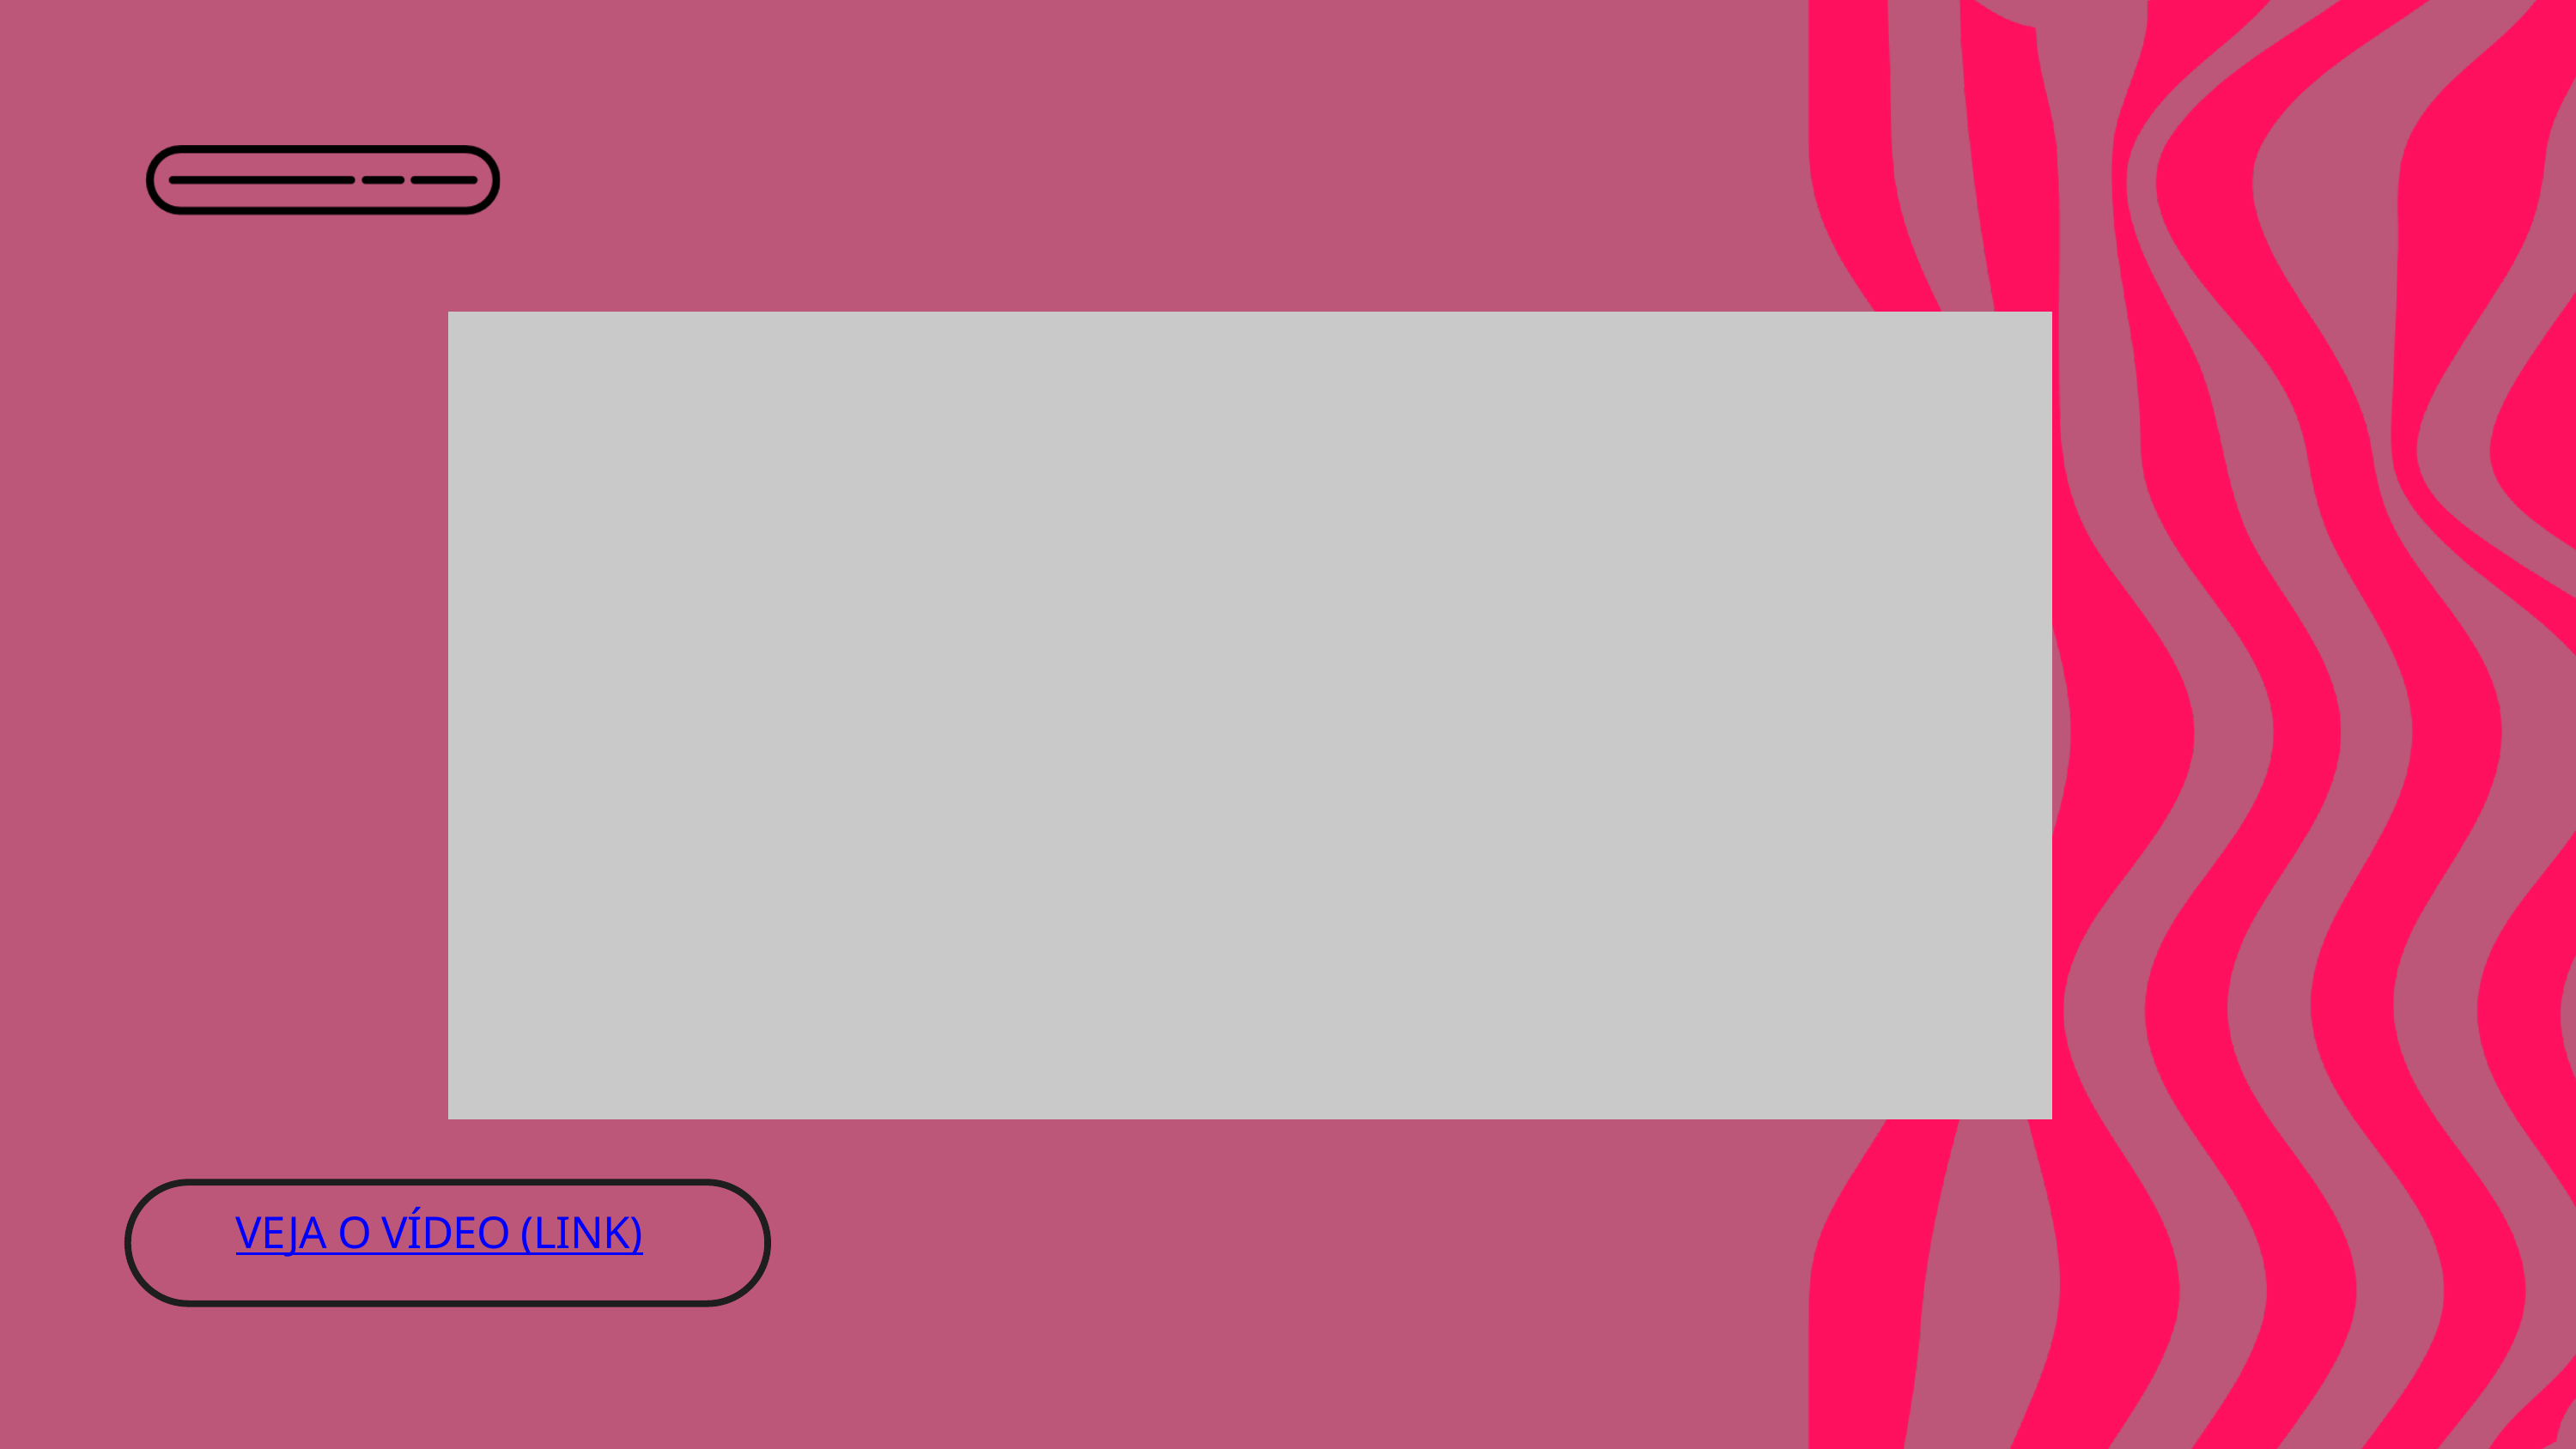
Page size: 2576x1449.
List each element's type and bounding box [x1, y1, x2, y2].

text_box [1807, 0, 2576, 1449]
text_box [127, 1182, 769, 1304]
text_box [144, 144, 501, 216]
text_box [447, 311, 2053, 1120]
